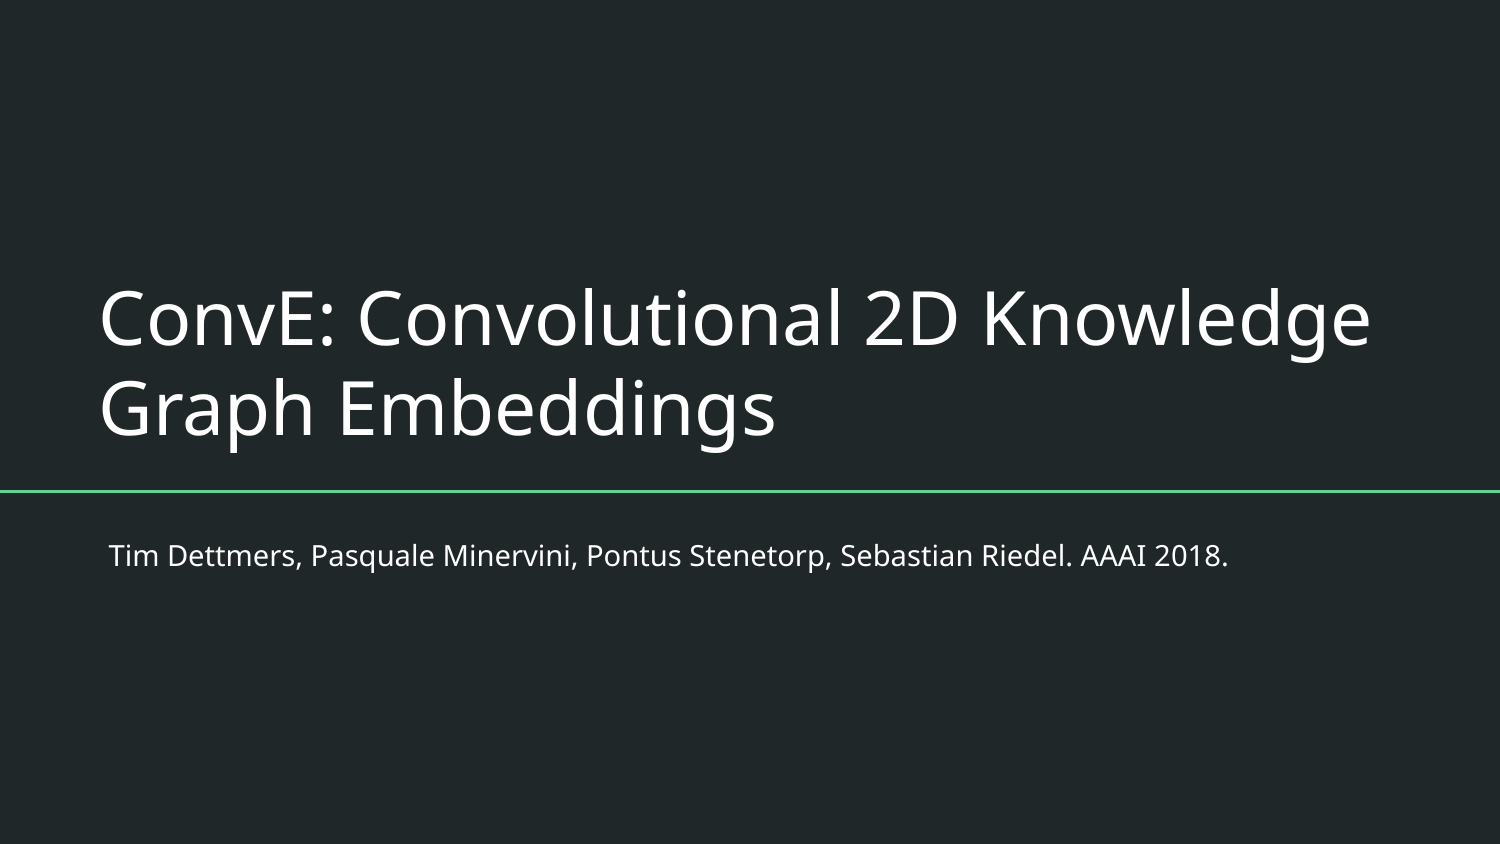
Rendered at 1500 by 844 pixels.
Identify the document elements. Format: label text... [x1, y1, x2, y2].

title ConvE: Convolutional 2D Knowledge Graph Embeddings [83, 337, 1417, 466]
text_box Tim Dettmers, Pasquale Minervini, Pontus Stenetorp, Sebastian Riedel. AAAI 2018. [93, 522, 1369, 611]
